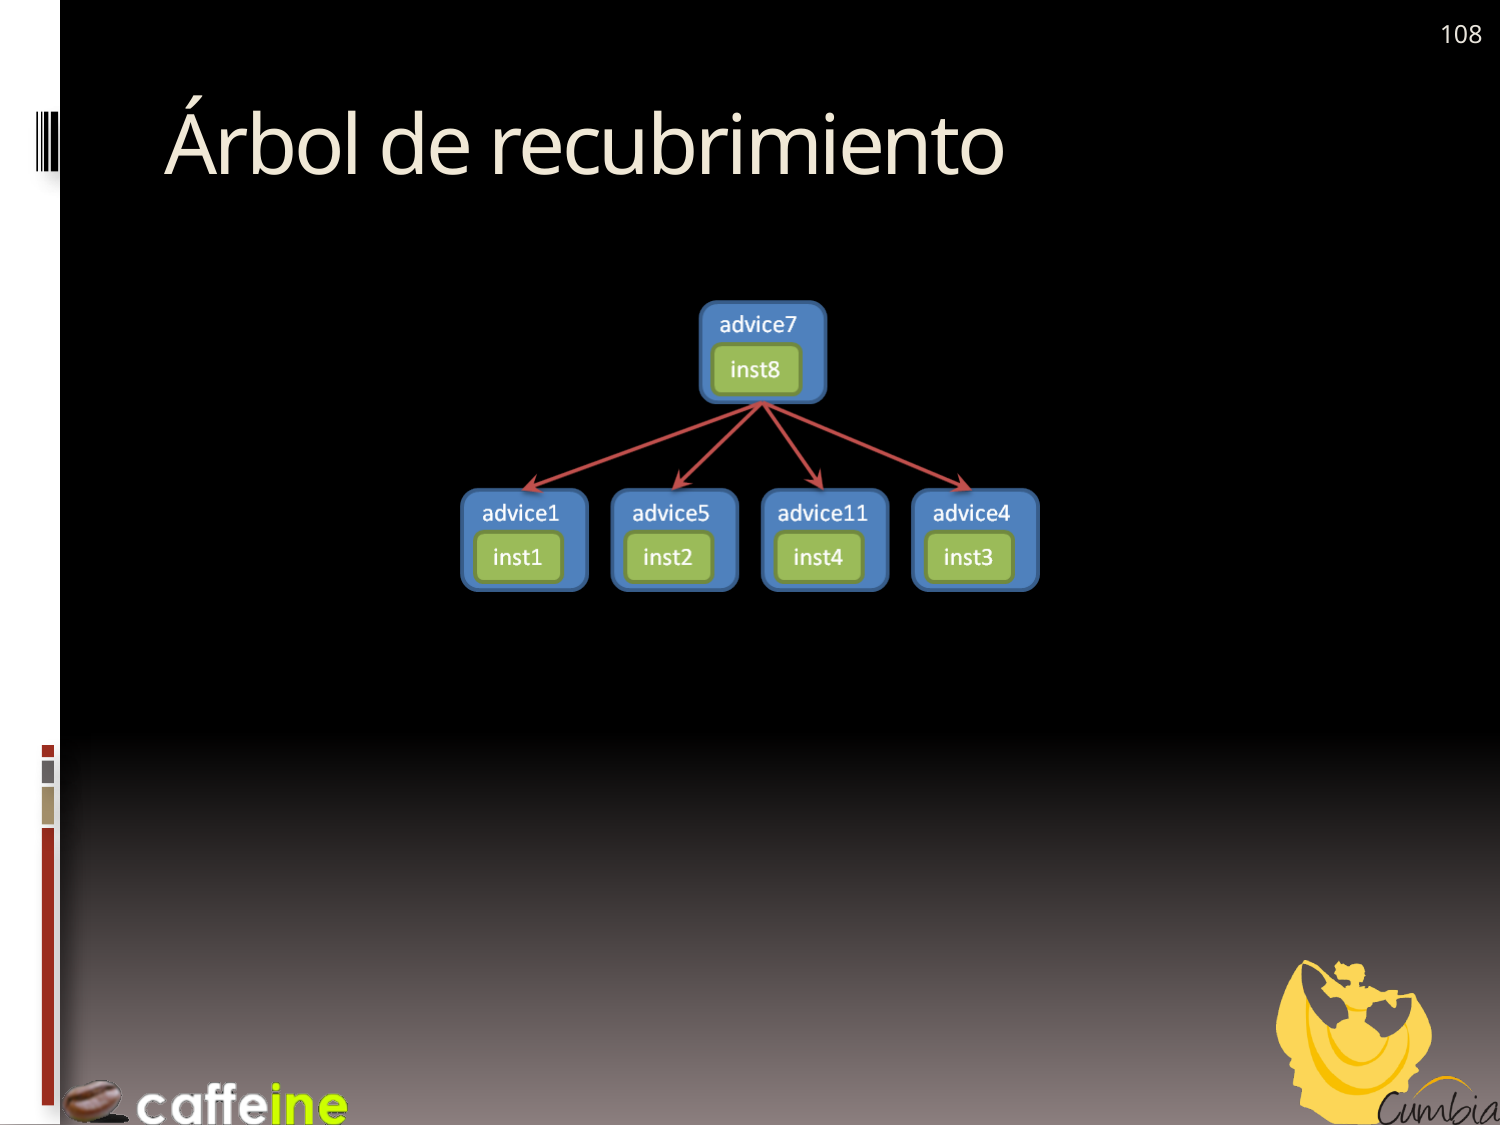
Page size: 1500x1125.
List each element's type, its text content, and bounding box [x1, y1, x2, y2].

slide_number 108 [1425, 0, 1500, 60]
title Árbol de recubrimiento [150, 83, 1425, 234]
picture [62, 1080, 348, 1125]
picture [1276, 960, 1500, 1125]
picture [459, 299, 1041, 594]
